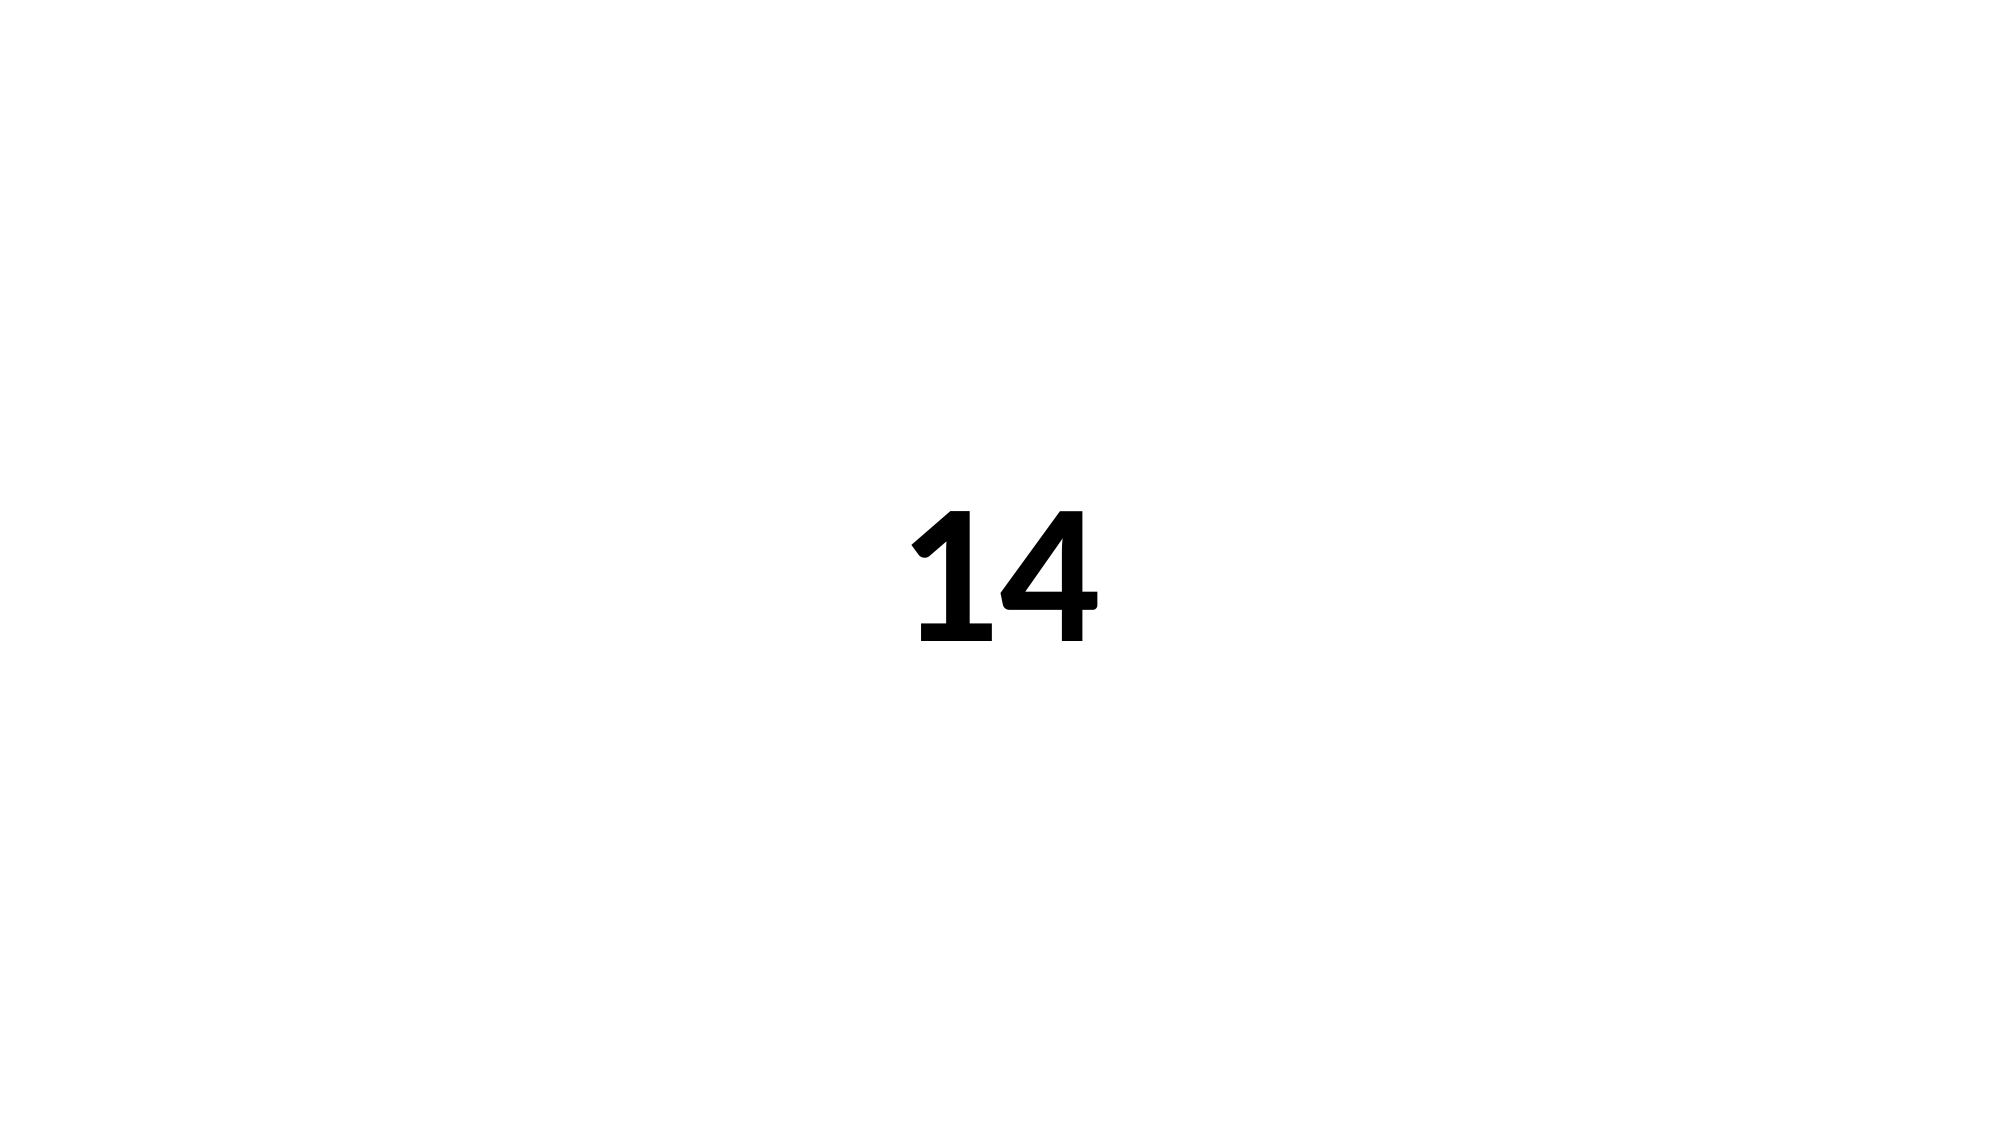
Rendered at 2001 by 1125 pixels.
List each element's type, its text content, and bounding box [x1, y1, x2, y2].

text_box 14 [0, 433, 2000, 689]
